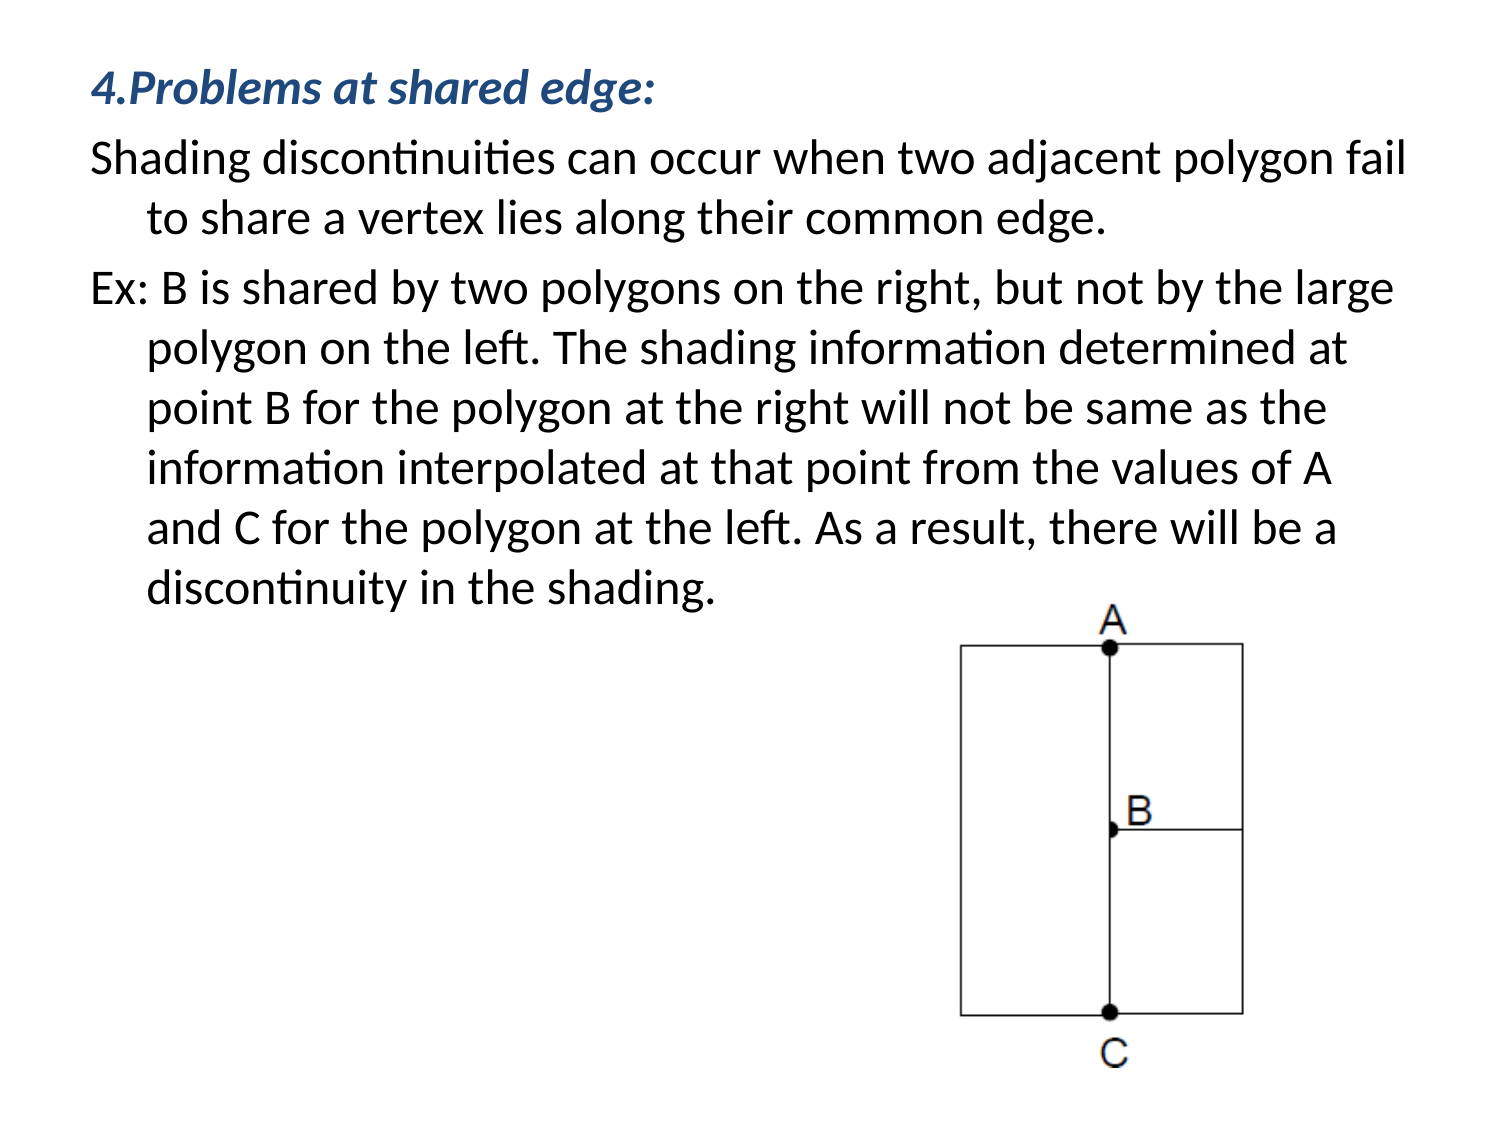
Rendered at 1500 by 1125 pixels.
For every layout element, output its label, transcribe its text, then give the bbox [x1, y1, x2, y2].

list 4.Problems at shared edge: Shading discontinuities can occur when two adjacent polygon fail to share a vertex lies along their common edge. Ex: B is shared by two polygons on the right, but not by the large polygon on the left. The shading information determined at point B for the polygon at the right will not be same as the information interpolated at that point from the values of A and C for the polygon at the left. As a result, there will be a discontinuity in the shading. [75, 46, 1425, 1005]
picture [925, 578, 1290, 1068]
